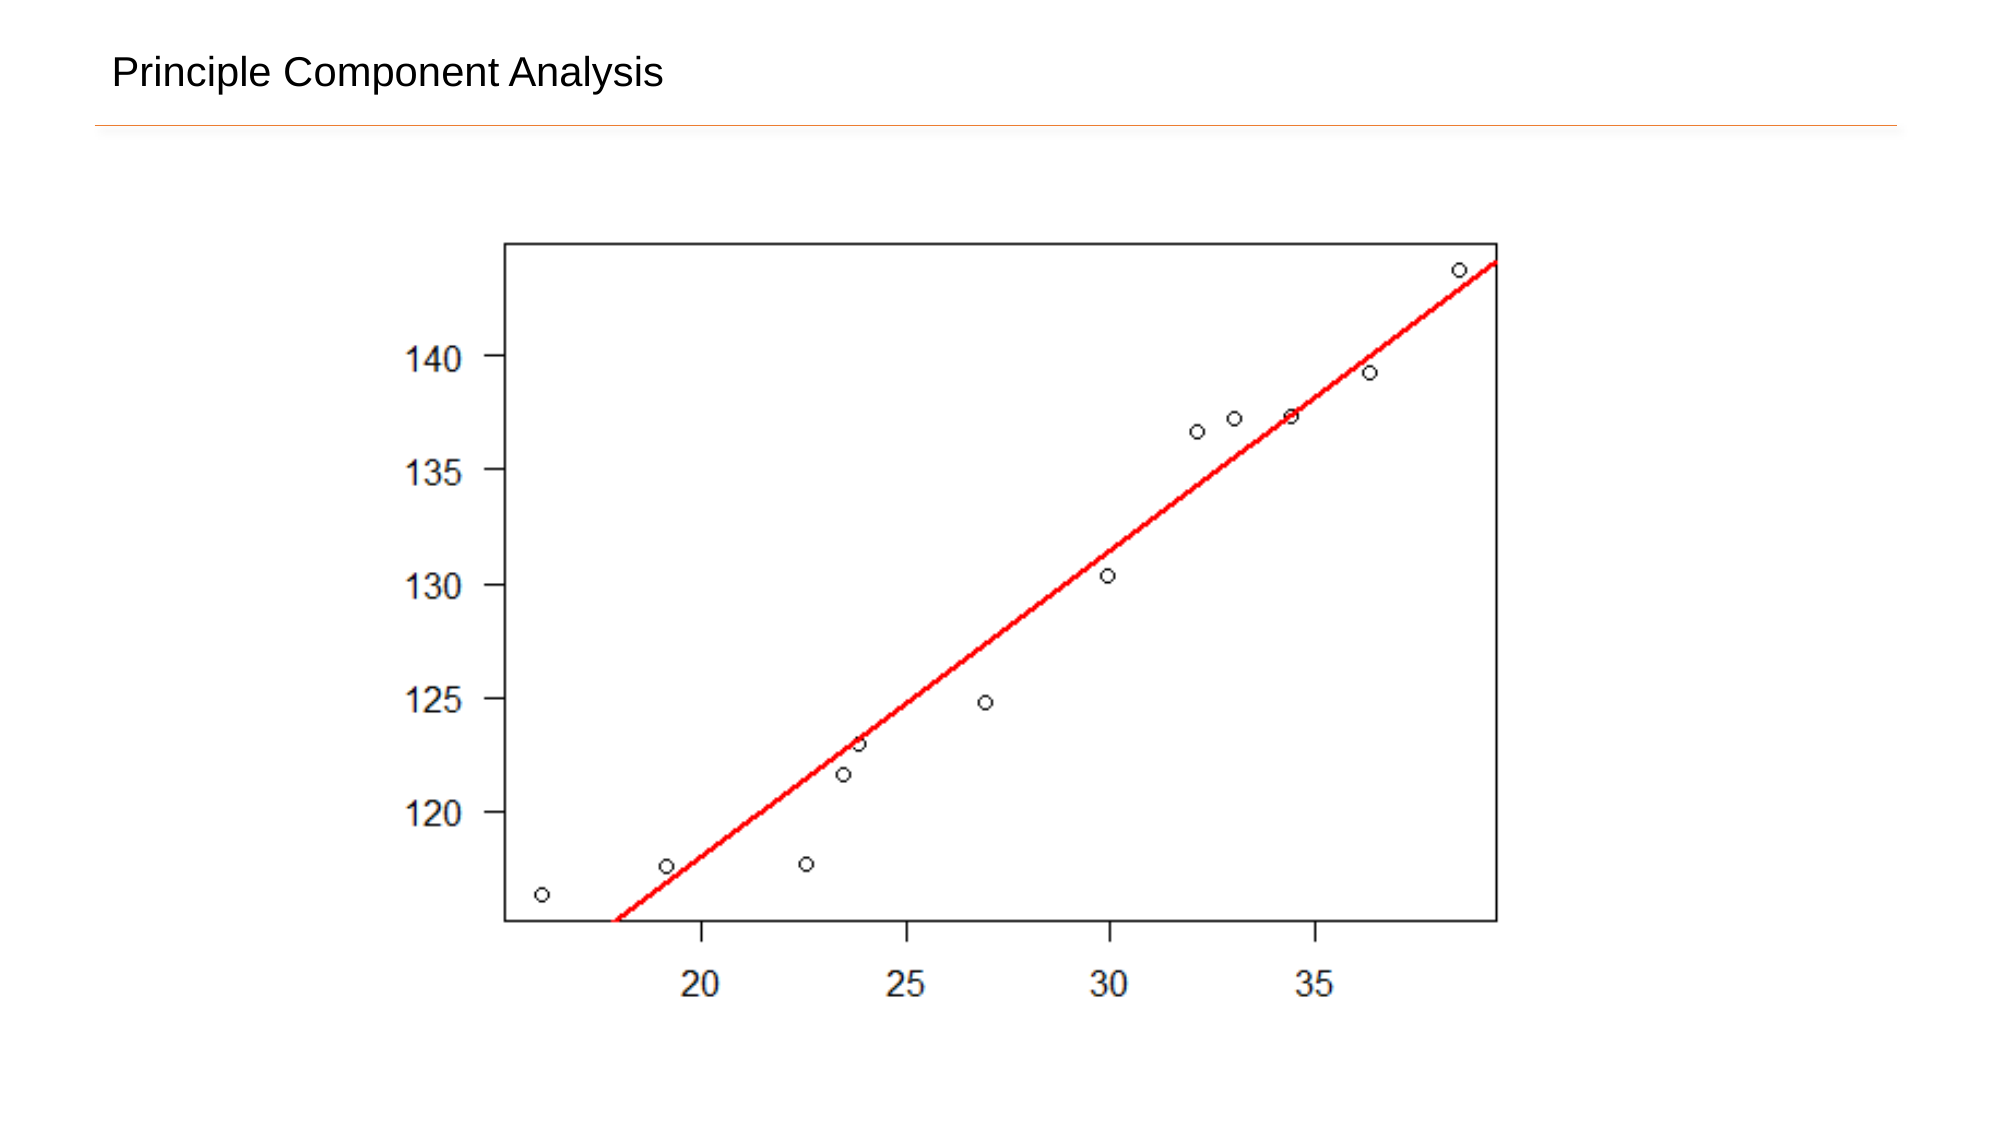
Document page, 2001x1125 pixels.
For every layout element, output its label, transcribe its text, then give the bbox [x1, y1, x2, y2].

picture [393, 226, 1555, 1021]
text_box Principle Component Analysis [96, 36, 680, 102]
